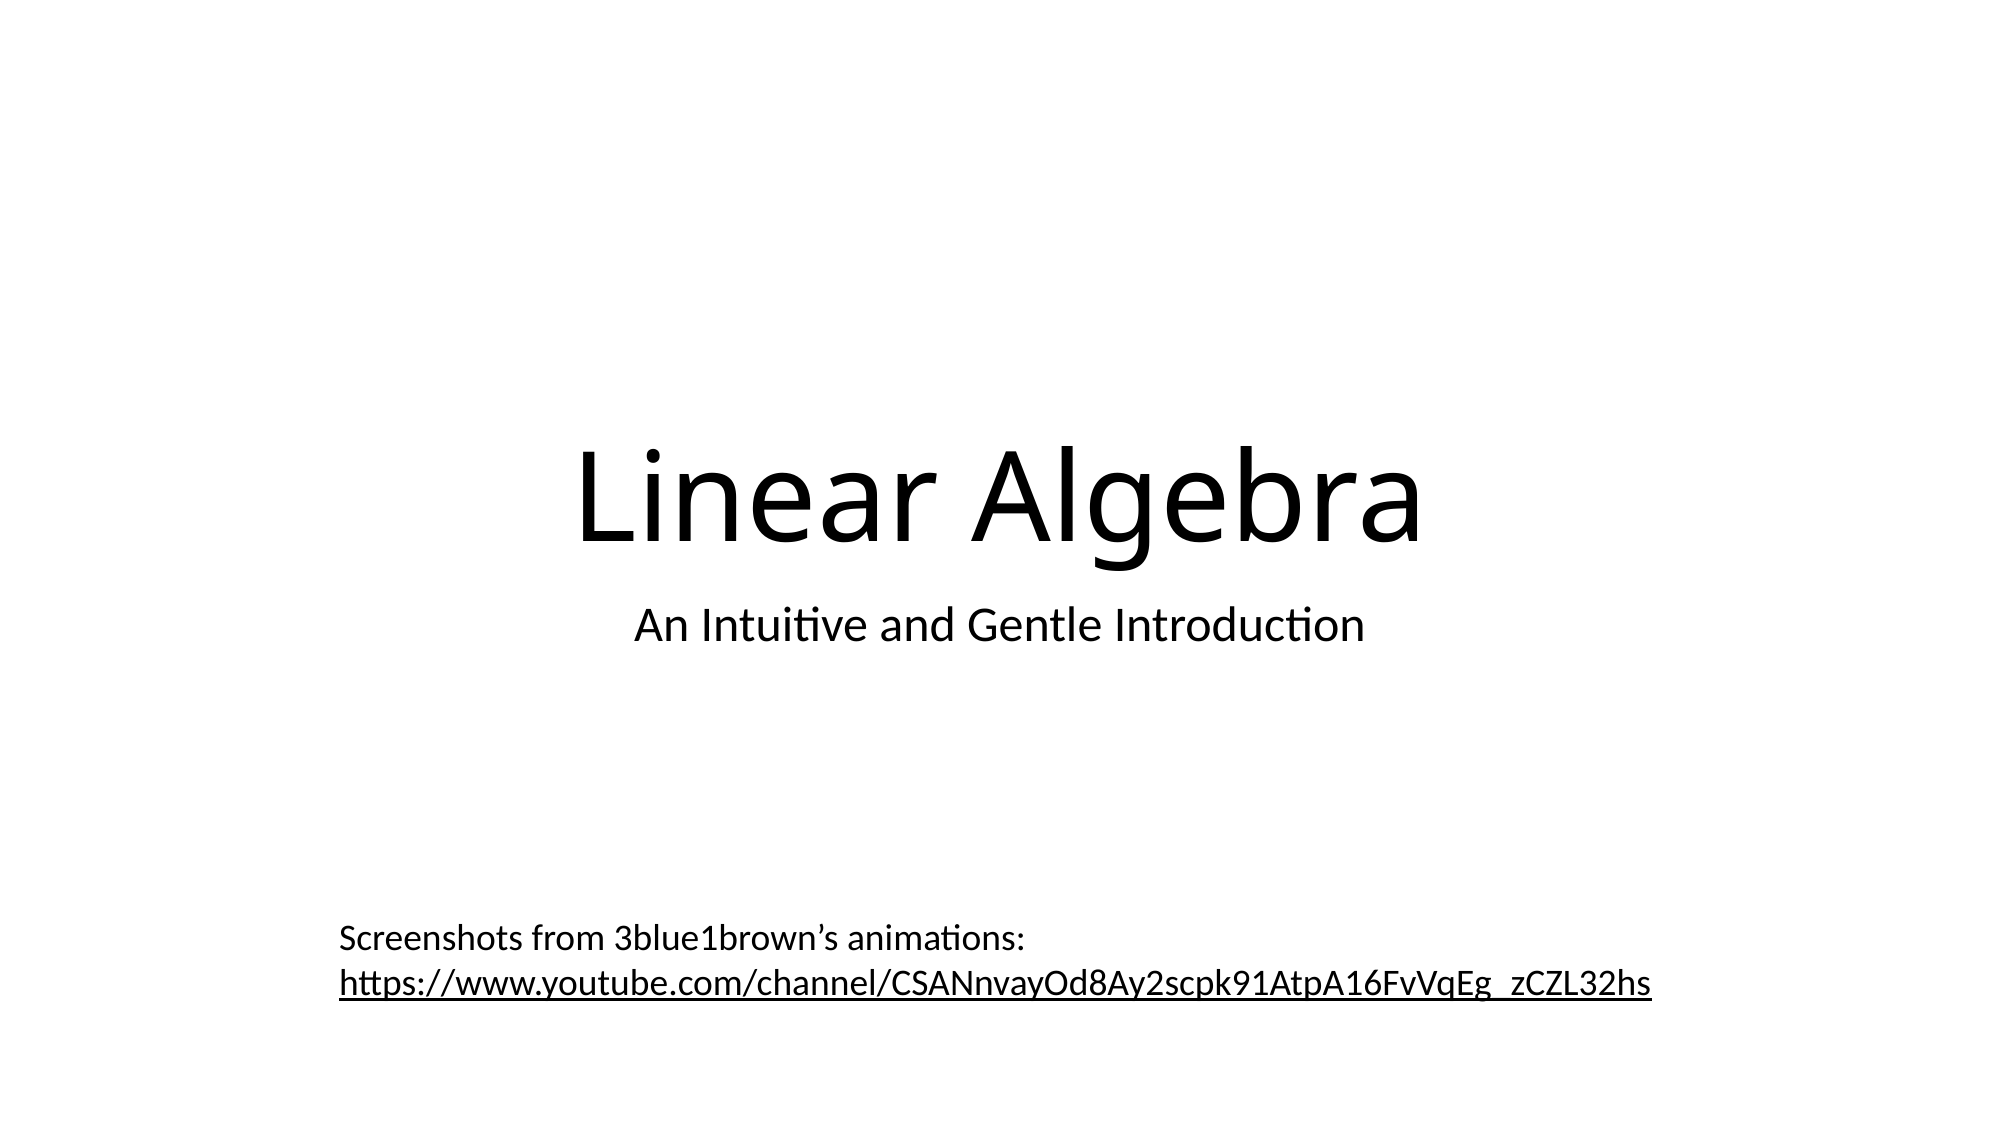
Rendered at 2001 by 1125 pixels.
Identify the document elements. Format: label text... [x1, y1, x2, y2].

subtitle An Intuitive and Gentle Introduction [249, 590, 1750, 863]
text_box Screenshots from 3blue1brown’s animations: https://www.youtube.com/channel/CSANnvayOd8Ay2scpk91AtpA16FvVqEg_zCZL32hs [324, 905, 1676, 1011]
title Linear Algebra [249, 184, 1750, 576]
